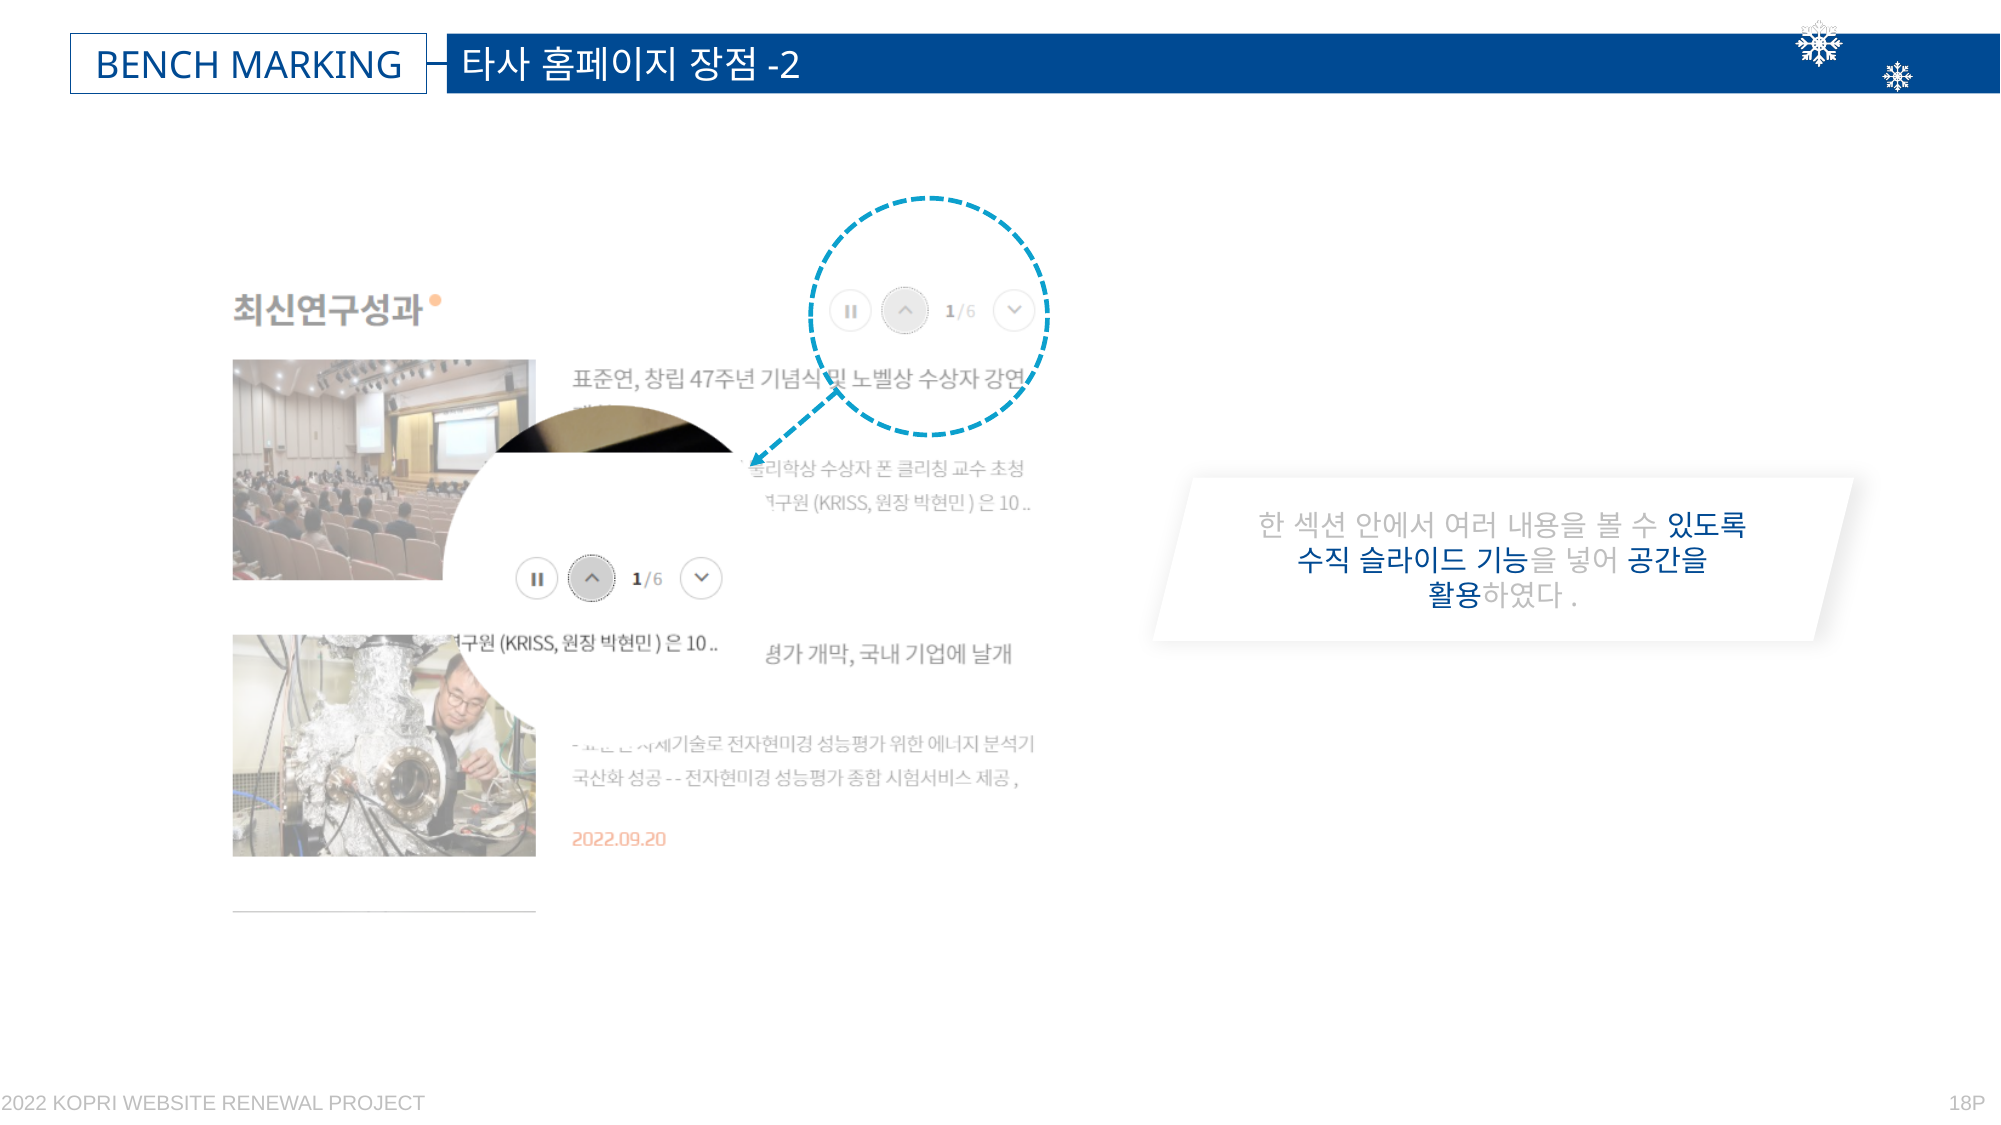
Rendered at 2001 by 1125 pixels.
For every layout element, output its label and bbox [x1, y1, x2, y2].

text_box [0, 20, 2000, 1123]
text_box [145, 198, 1854, 927]
